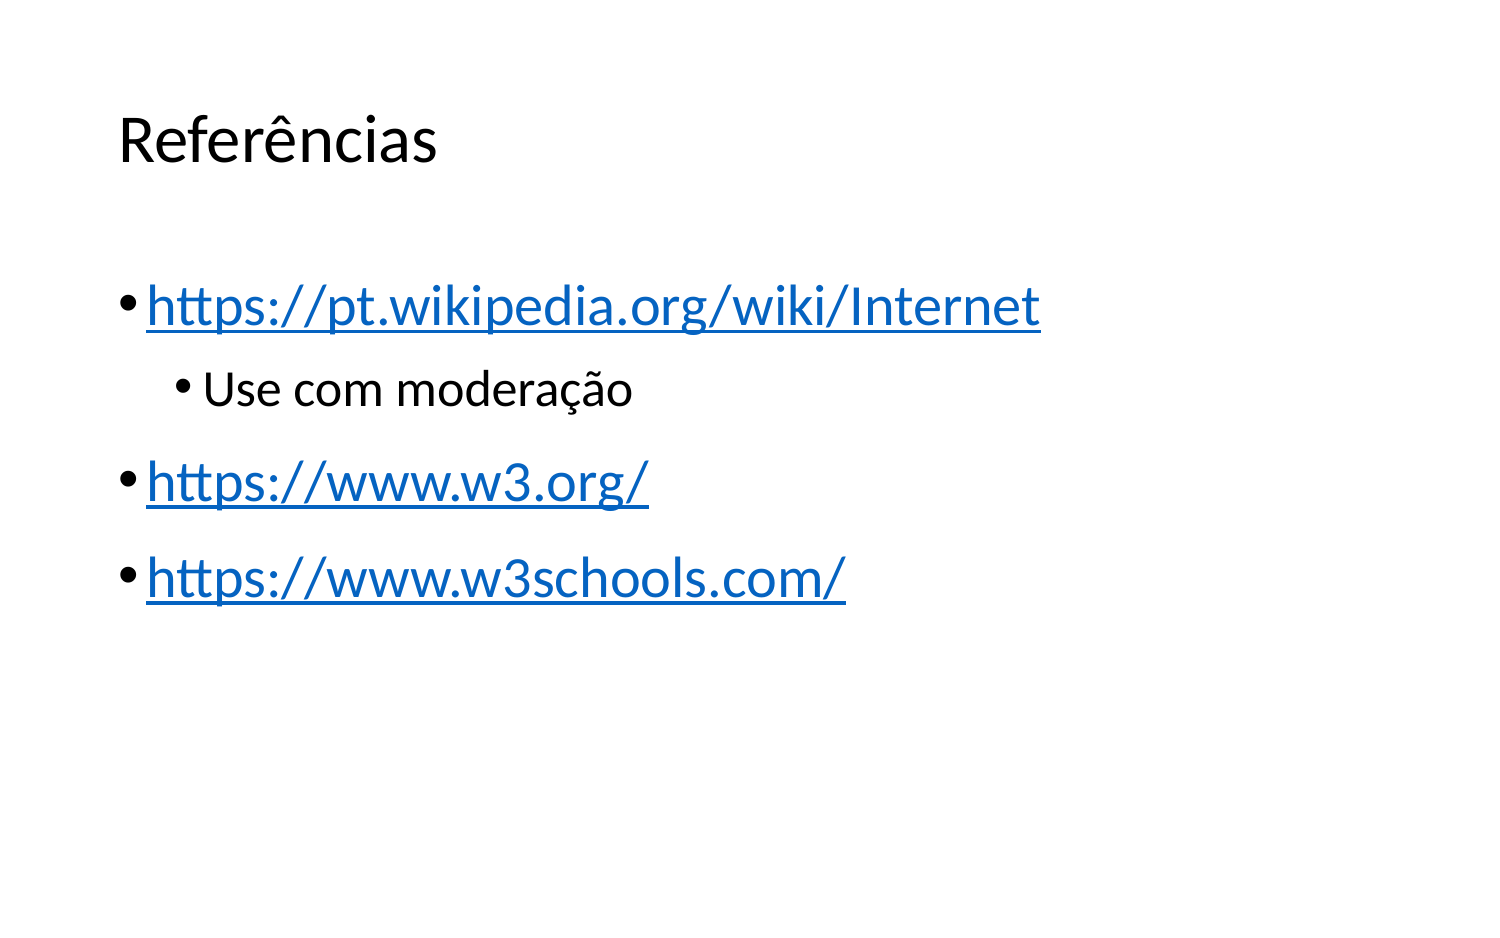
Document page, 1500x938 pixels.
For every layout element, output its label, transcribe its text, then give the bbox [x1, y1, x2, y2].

list https://pt.wikipedia.org/wiki/Internet Use com moderação https://www.w3.org/ https://www.w3schools.com/ [103, 249, 1397, 845]
title Referências [103, 49, 1397, 232]
